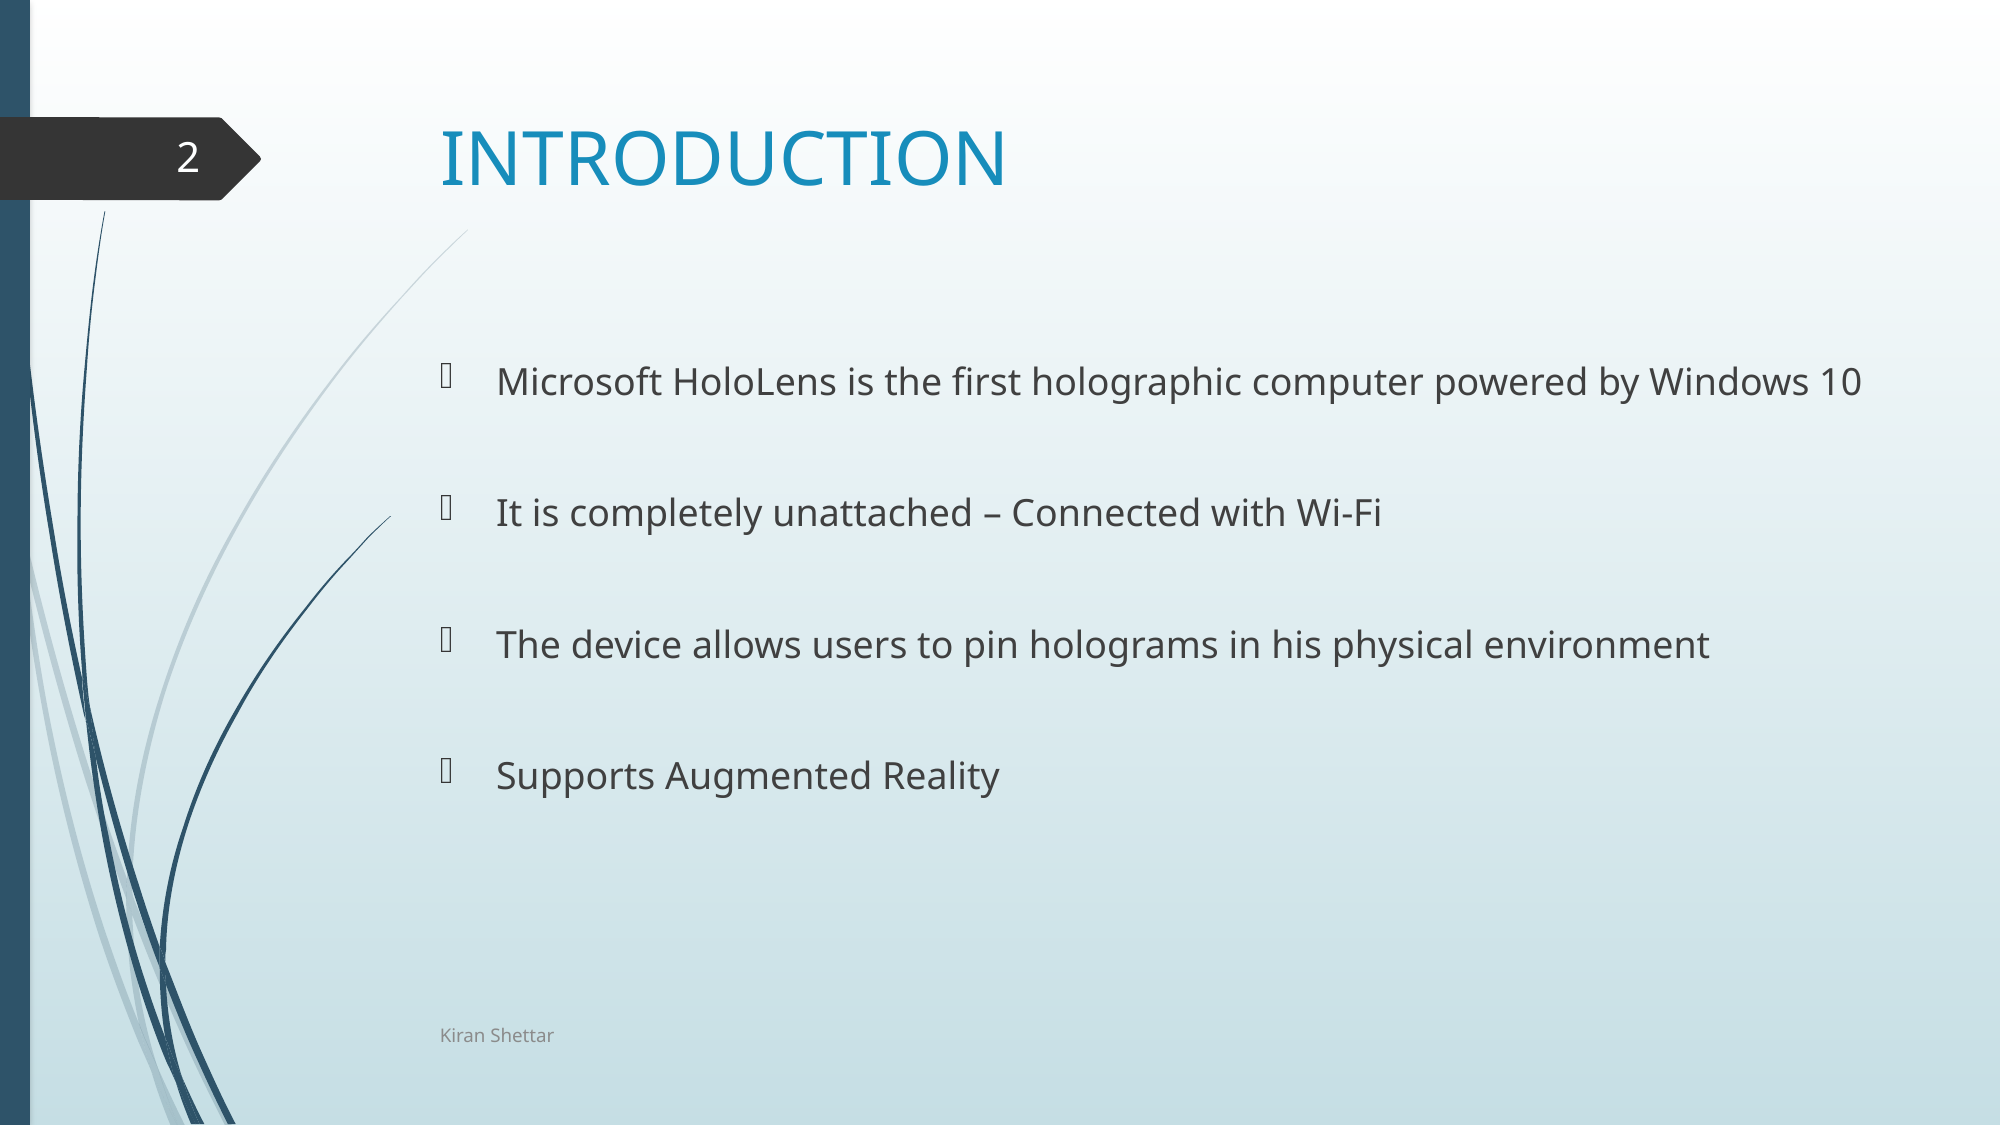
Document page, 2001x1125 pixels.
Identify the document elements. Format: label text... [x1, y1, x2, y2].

title INTRODUCTION [425, 102, 1888, 313]
footer Kiran Shettar [424, 1006, 1675, 1067]
slide_number 2 [87, 129, 216, 190]
list Microsoft HoloLens is the first holographic computer powered by Windows 10 It is completely unattached – Connected with Wi-Fi The device allows users to pin holograms in his physical environment Supports Augmented Reality [424, 350, 1908, 970]
